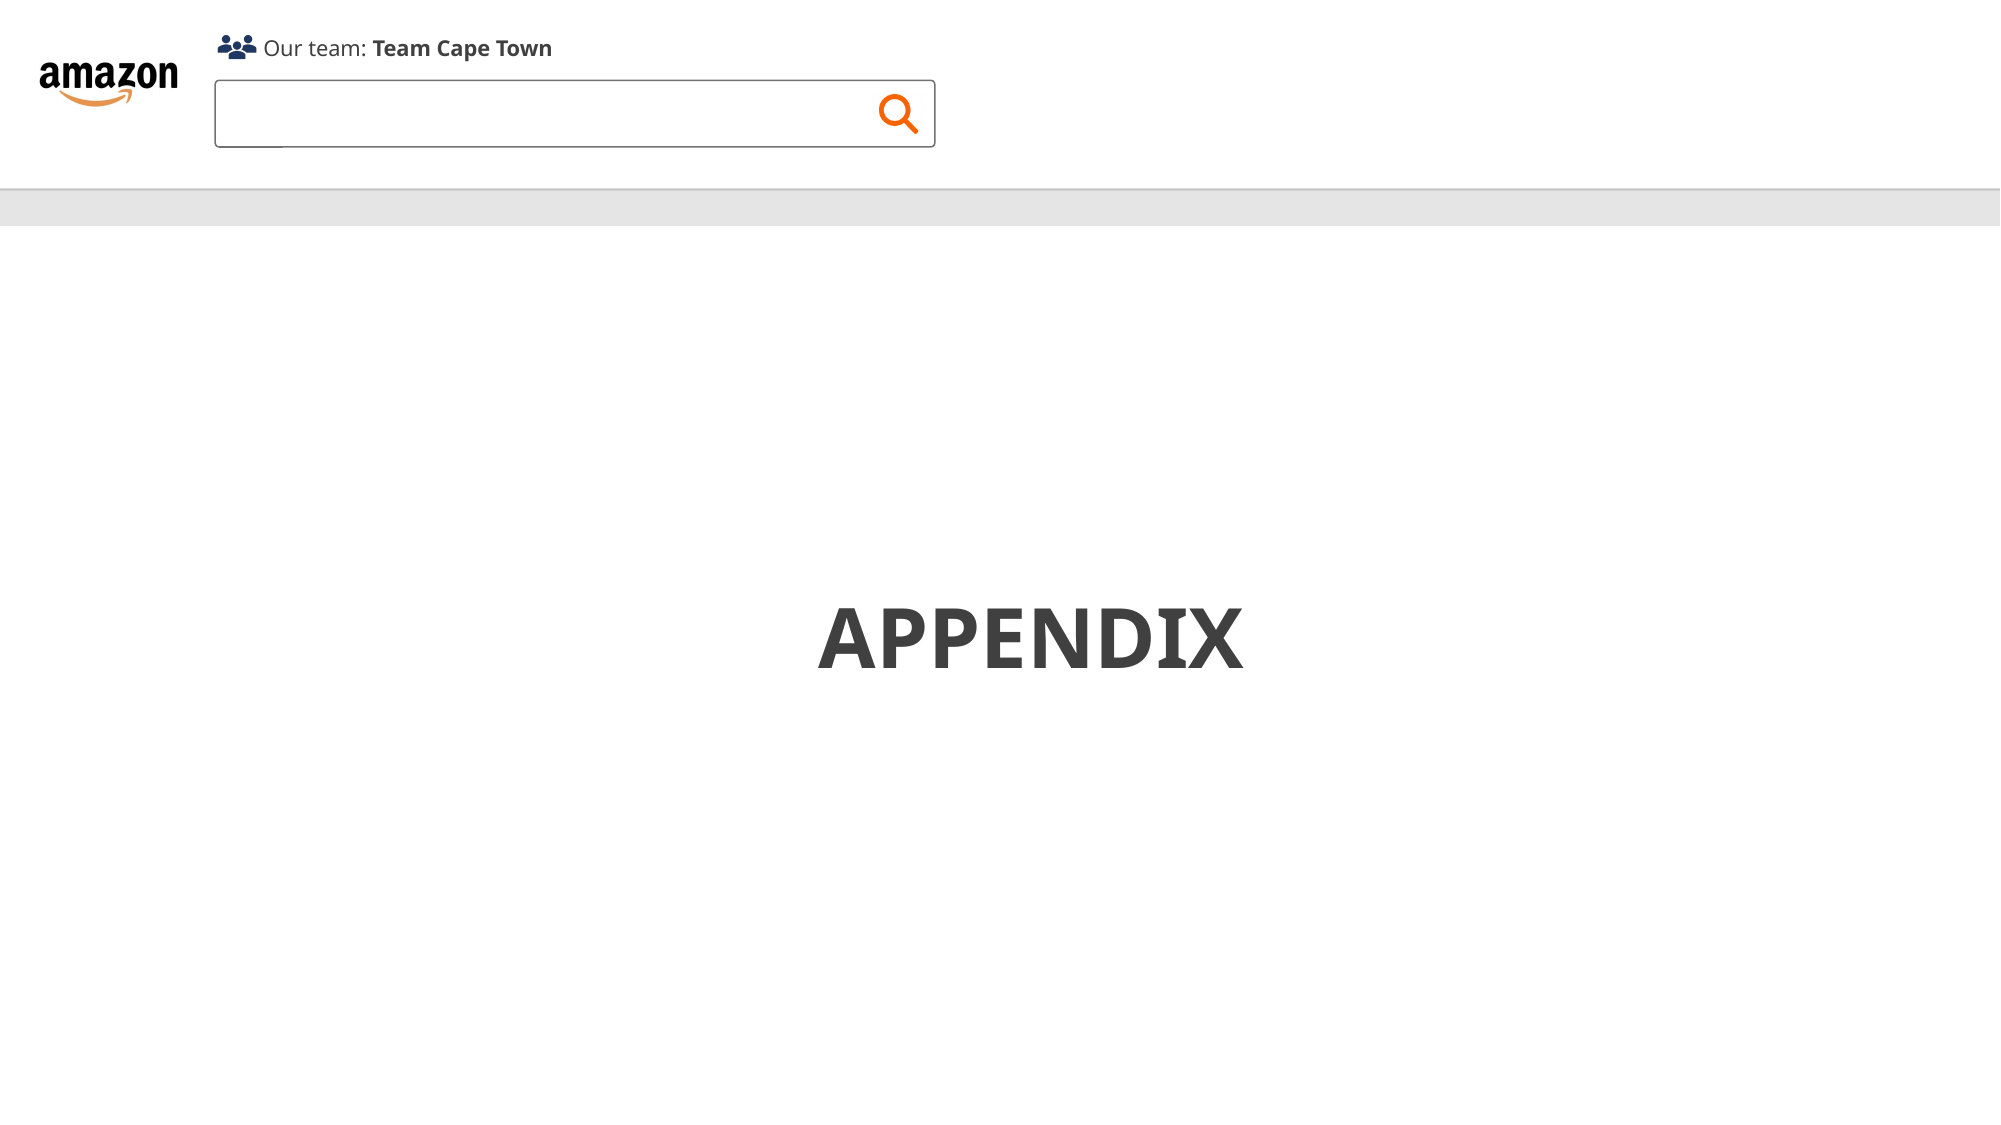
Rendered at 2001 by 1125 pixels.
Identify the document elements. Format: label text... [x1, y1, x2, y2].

text_box Our team: Team Cape Town [259, 27, 796, 69]
picture [871, 92, 926, 137]
picture [0, 188, 2000, 226]
picture [14, 41, 206, 125]
picture [215, 25, 259, 69]
text_box [214, 79, 936, 149]
text_box APPENDIX [395, 577, 1668, 693]
